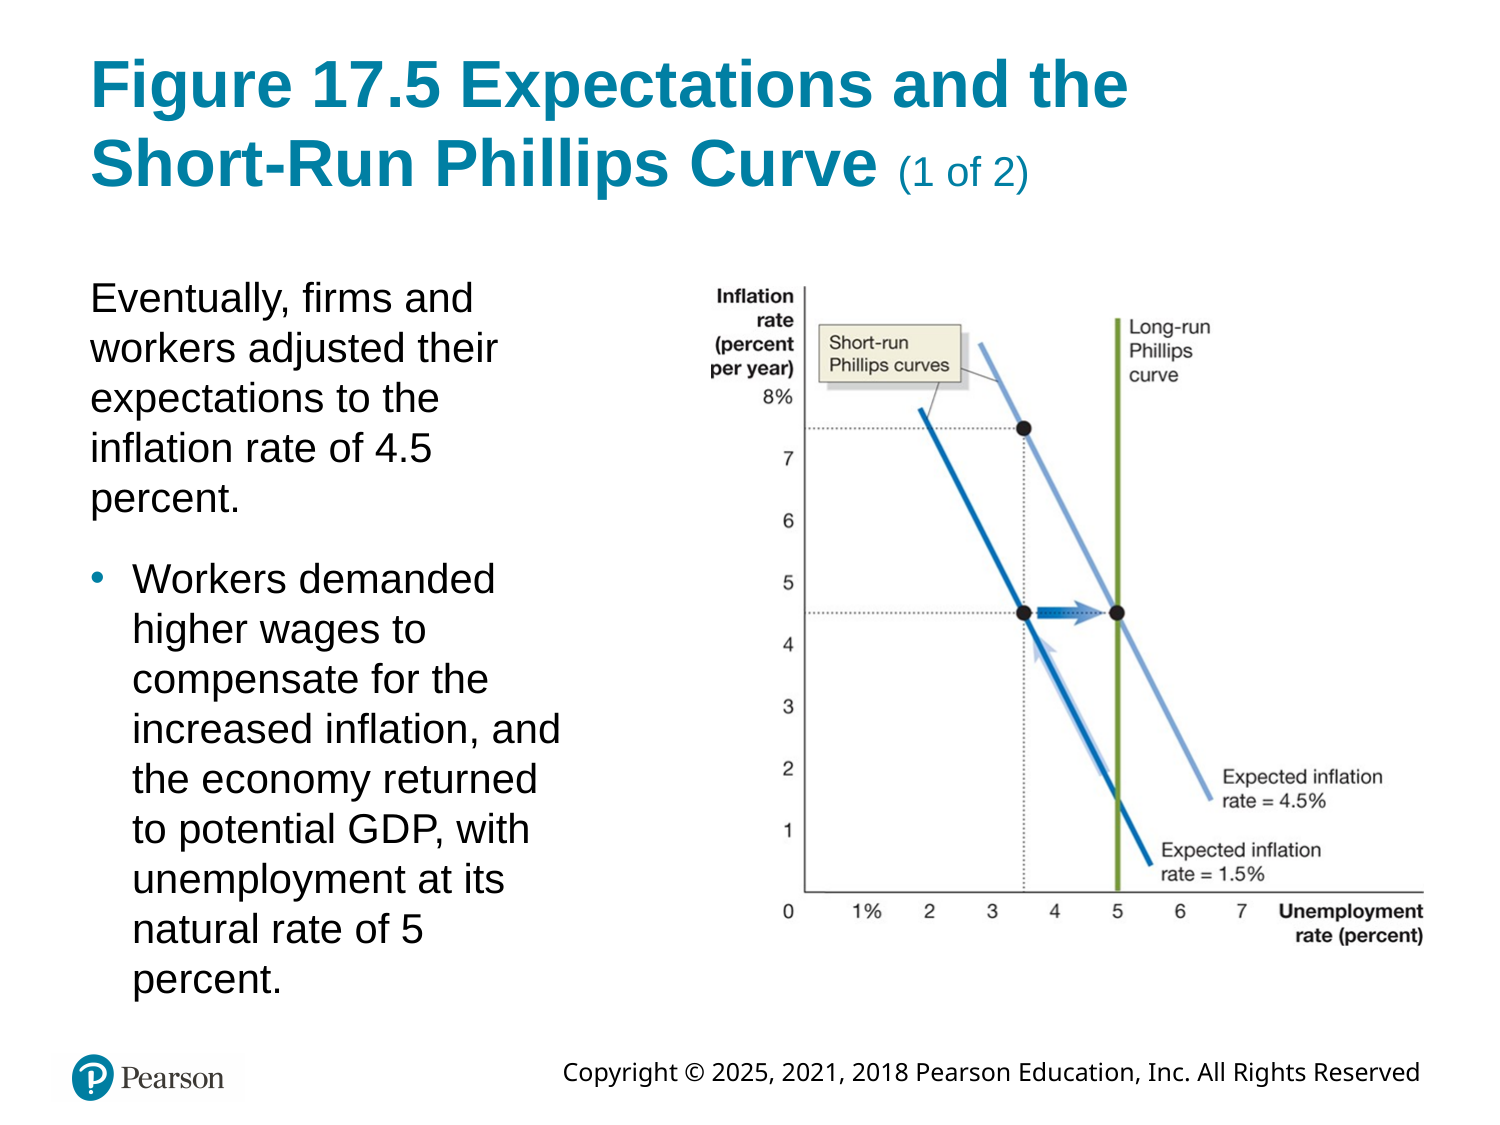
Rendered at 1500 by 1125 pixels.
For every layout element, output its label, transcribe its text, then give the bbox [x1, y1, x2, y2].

picture [51, 1053, 245, 1102]
title Figure 17.5 Expectations and the Short-Run Phillips Curve (1 of 2) [75, 35, 1356, 216]
picture [710, 286, 1424, 946]
list Eventually, firms and workers adjusted their expectations to the inflation rate of 4.5 percent. Workers demanded higher wages to compensate for the increased inflation, and the economy returned to potential G D P, with unemployment at its natural rate of 5 percent. [75, 255, 592, 1018]
